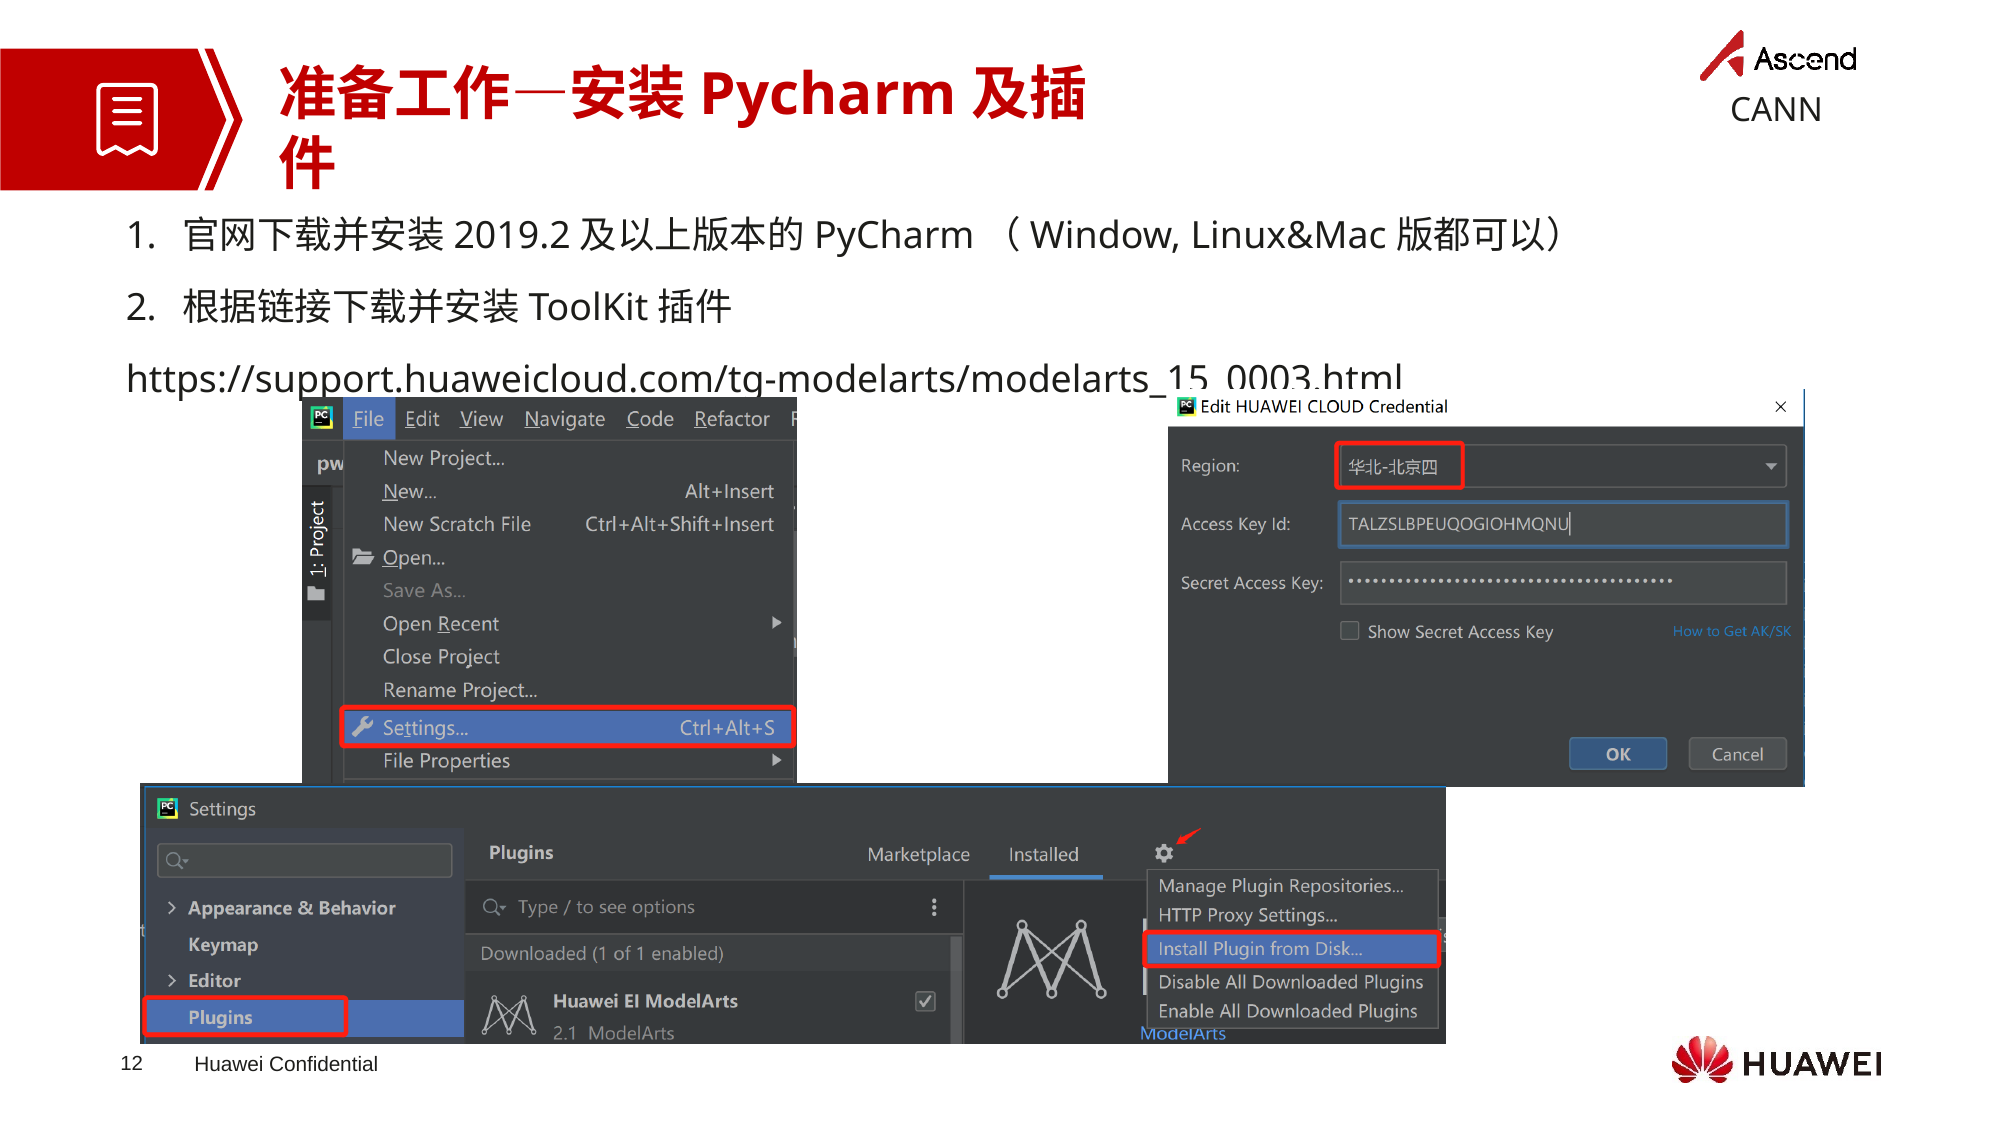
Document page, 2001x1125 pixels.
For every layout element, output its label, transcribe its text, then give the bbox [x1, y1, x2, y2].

picture [1672, 1036, 1881, 1083]
picture [140, 389, 1805, 1044]
picture [1698, 29, 1856, 81]
text_box 准备工作—安装Pycharm及插件 [278, 56, 1110, 177]
text_box 官网下载并安装2019.2及以上版本的PyCharm（Window, Linux&Mac版都可以） 根据链接下载并安装ToolKit插件 https://support.huaweicloud.com/tg-modelarts/modelarts_15_0003.html [111, 177, 1888, 408]
